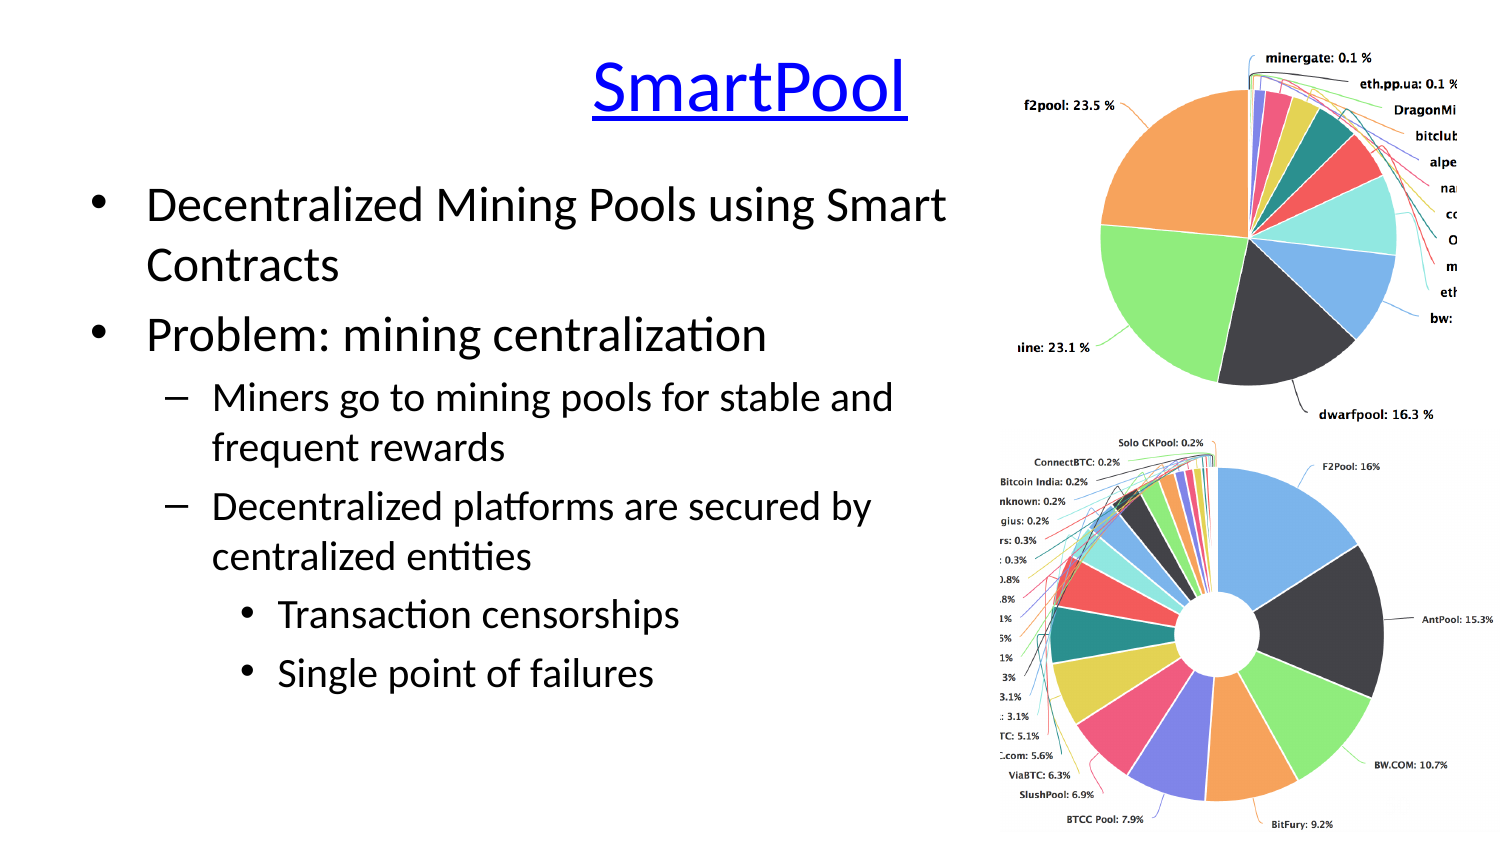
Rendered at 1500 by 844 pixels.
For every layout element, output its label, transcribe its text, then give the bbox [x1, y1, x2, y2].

picture [1000, 36, 1500, 832]
title SmartPool [75, 22, 1425, 141]
list Decentralized Mining Pools using Smart Contracts Problem: mining centralization Miners go to mining pools for stable and frequent rewards Decentralized platforms are secured by centralized entities Transaction censorships Single point of failures [75, 164, 1013, 754]
